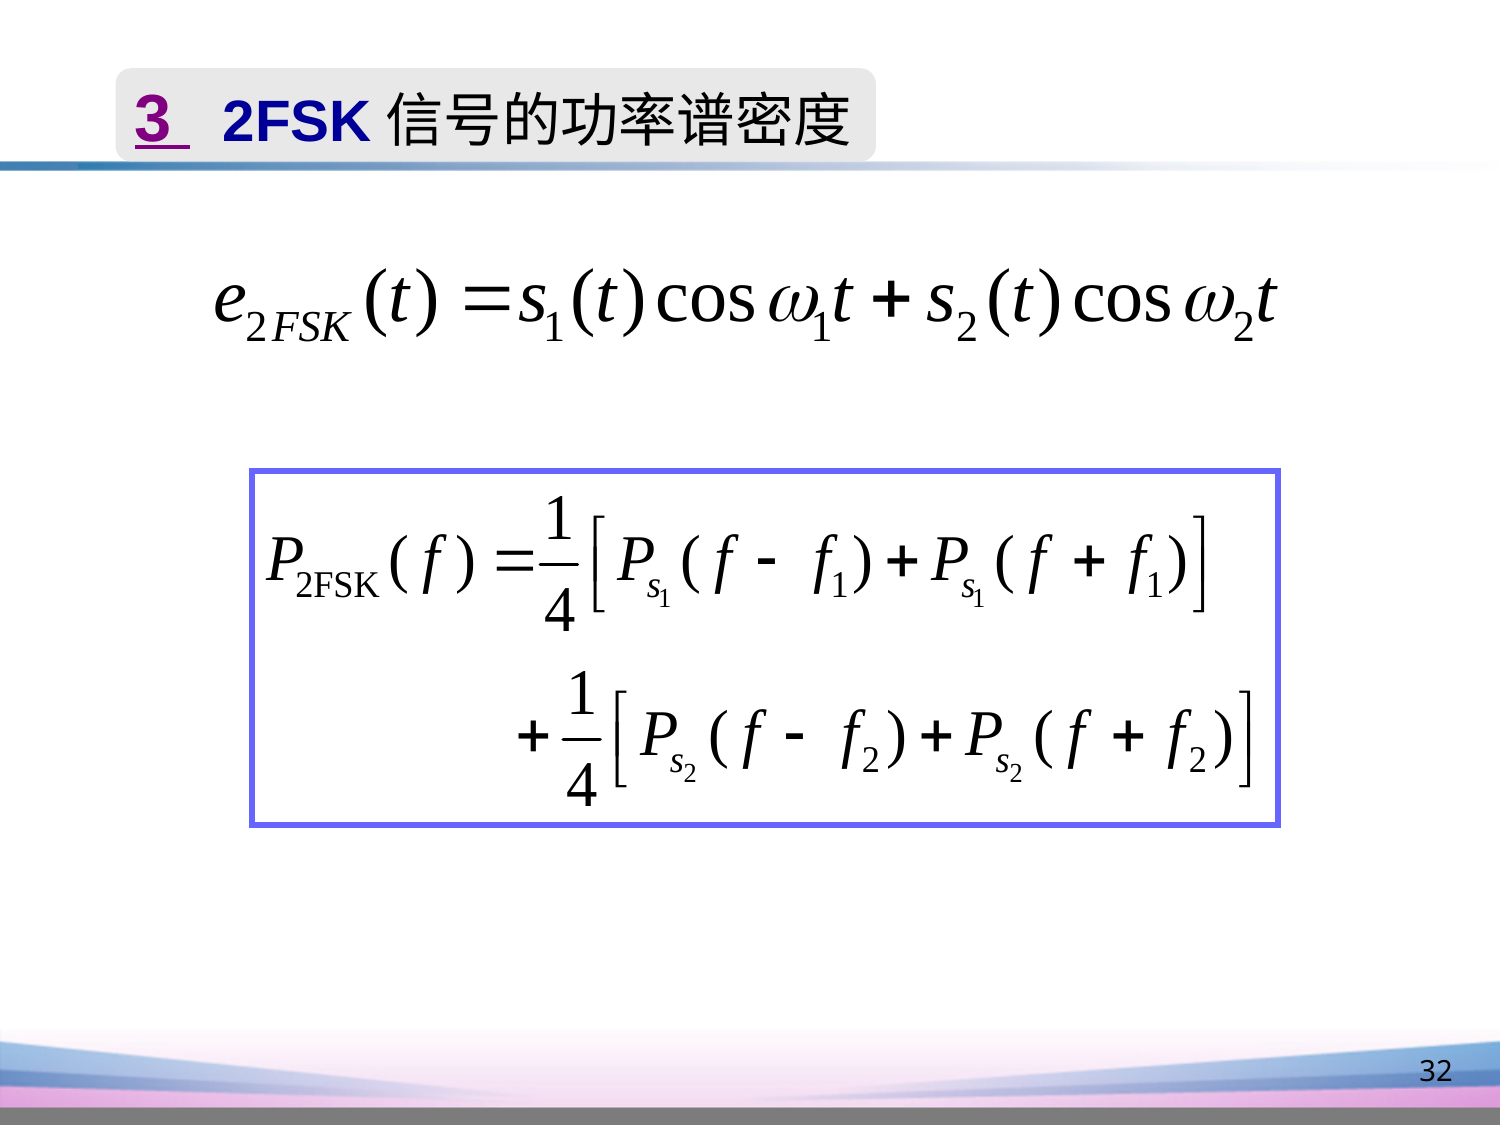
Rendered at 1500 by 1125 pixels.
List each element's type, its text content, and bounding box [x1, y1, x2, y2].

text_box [255, 473, 1276, 823]
picture [0, 0, 1500, 1125]
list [202, 244, 1296, 360]
text_box 3 2FSK信号的功率谱密度 [115, 68, 876, 162]
slide_number 32 [1154, 1023, 1468, 1100]
